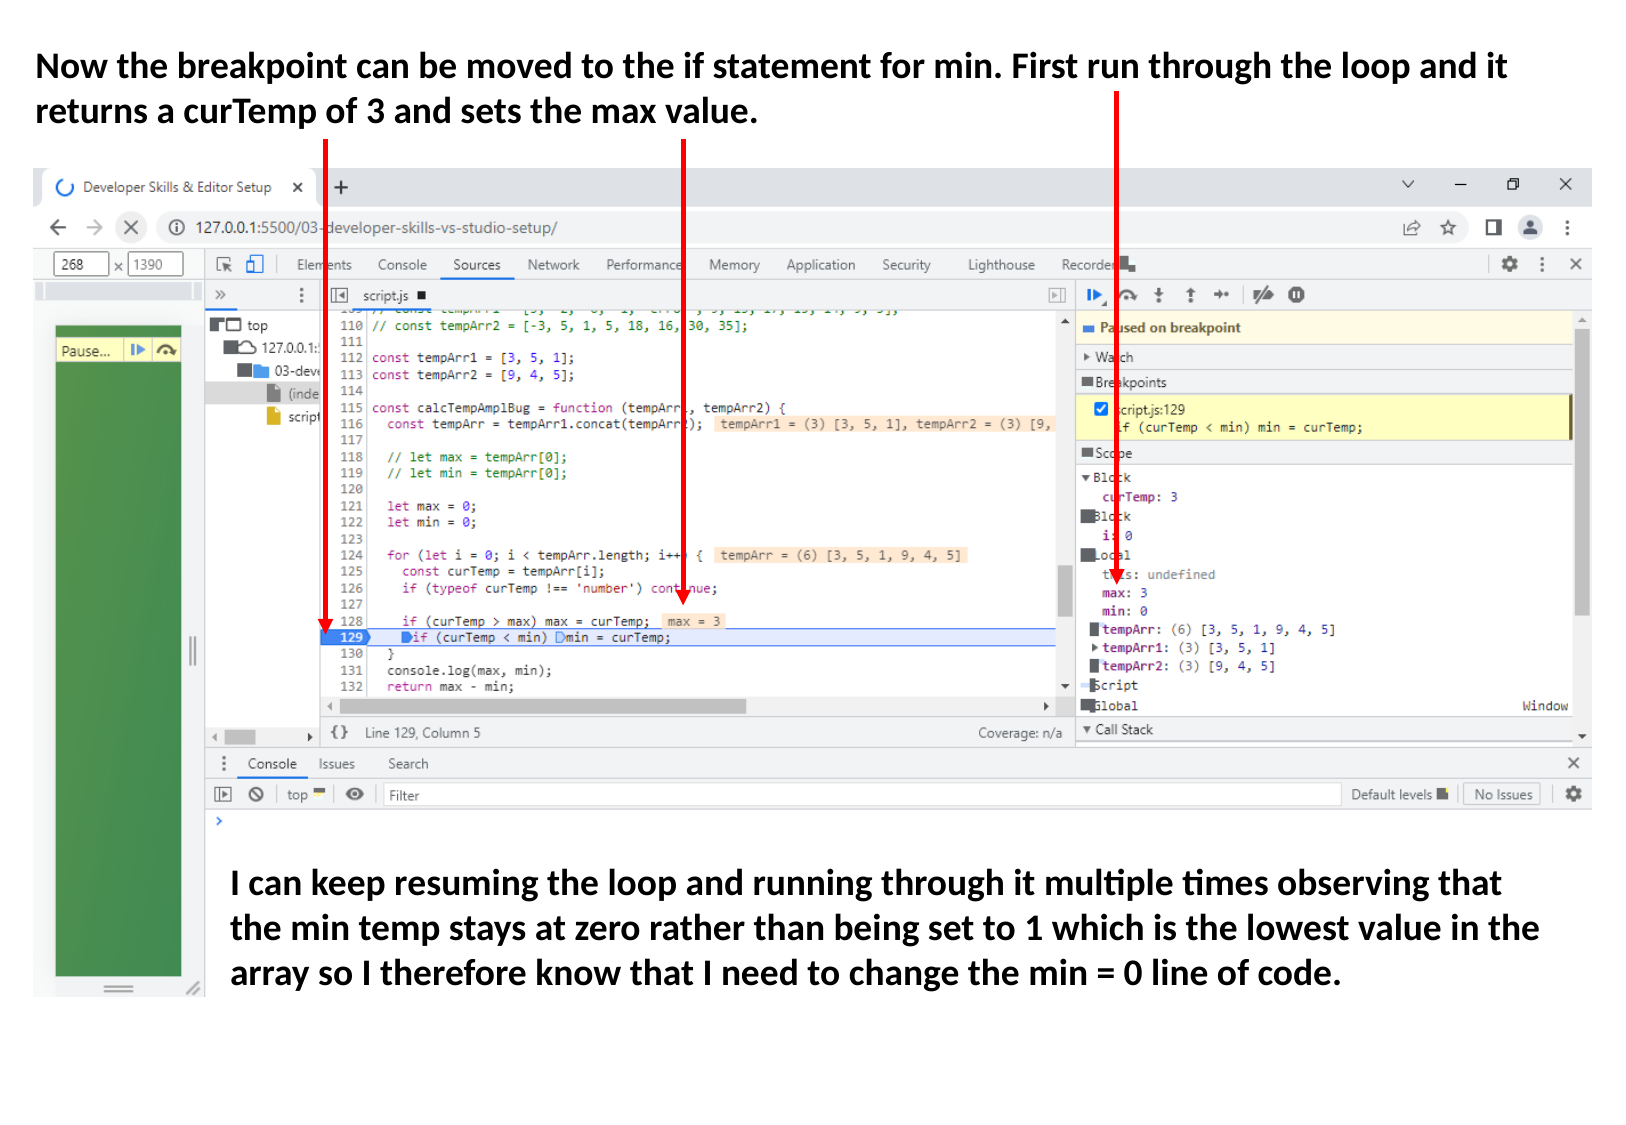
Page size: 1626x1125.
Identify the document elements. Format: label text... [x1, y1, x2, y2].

picture [33, 168, 1592, 997]
text_box Now the breakpoint can be moved to the if statement for min. First run through the loop and it returns a curTemp of 3 and sets the max value. [20, 33, 1605, 139]
